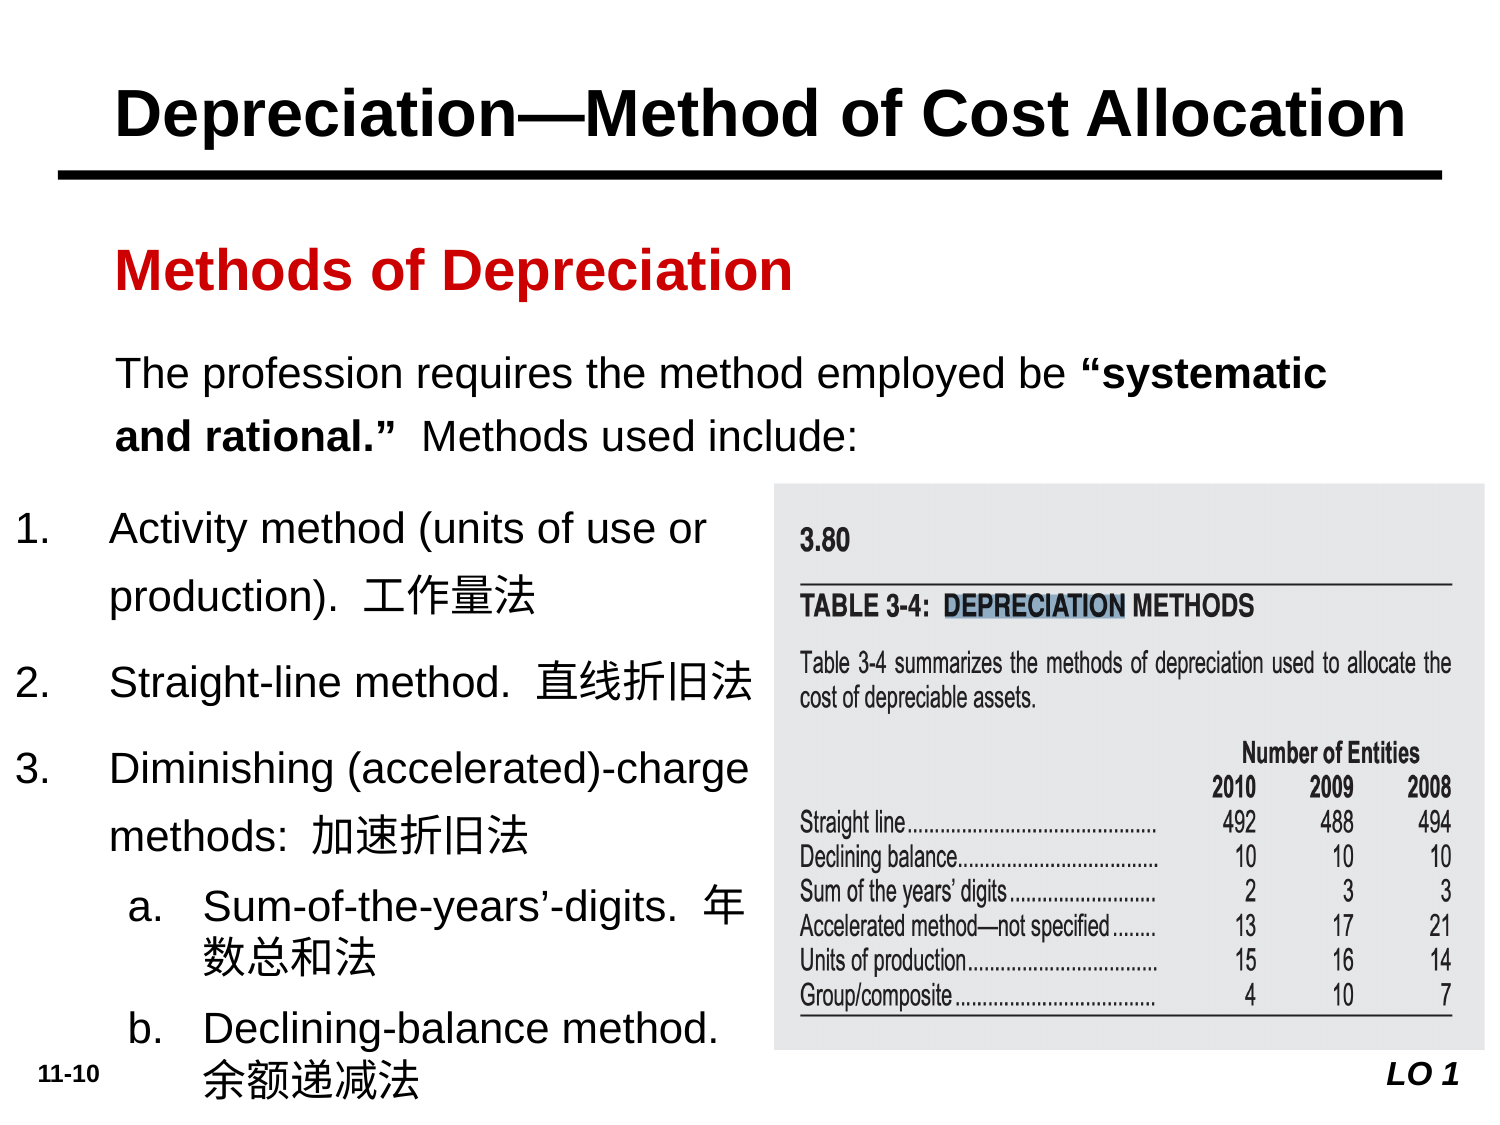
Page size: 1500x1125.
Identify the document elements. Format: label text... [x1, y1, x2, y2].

text_box Methods of Depreciation [99, 224, 1413, 310]
text_box The profession requires the method employed be “systematic and rational.” Methods used include: [99, 326, 1390, 468]
text_box LO 1 [1324, 1059, 1475, 1100]
text_box Depreciation—Method of Cost Allocation [99, 62, 1475, 155]
text_box Activity method (units of use or production). 工作量法 Straight-line method. 直线折旧法 Diminishing (accelerated)-charge methods: 加速折旧法 Sum-of-the-years’-digits. 年数总和法 Declining-balance method. 余额递减法 [0, 476, 788, 1113]
picture [774, 476, 1491, 1051]
